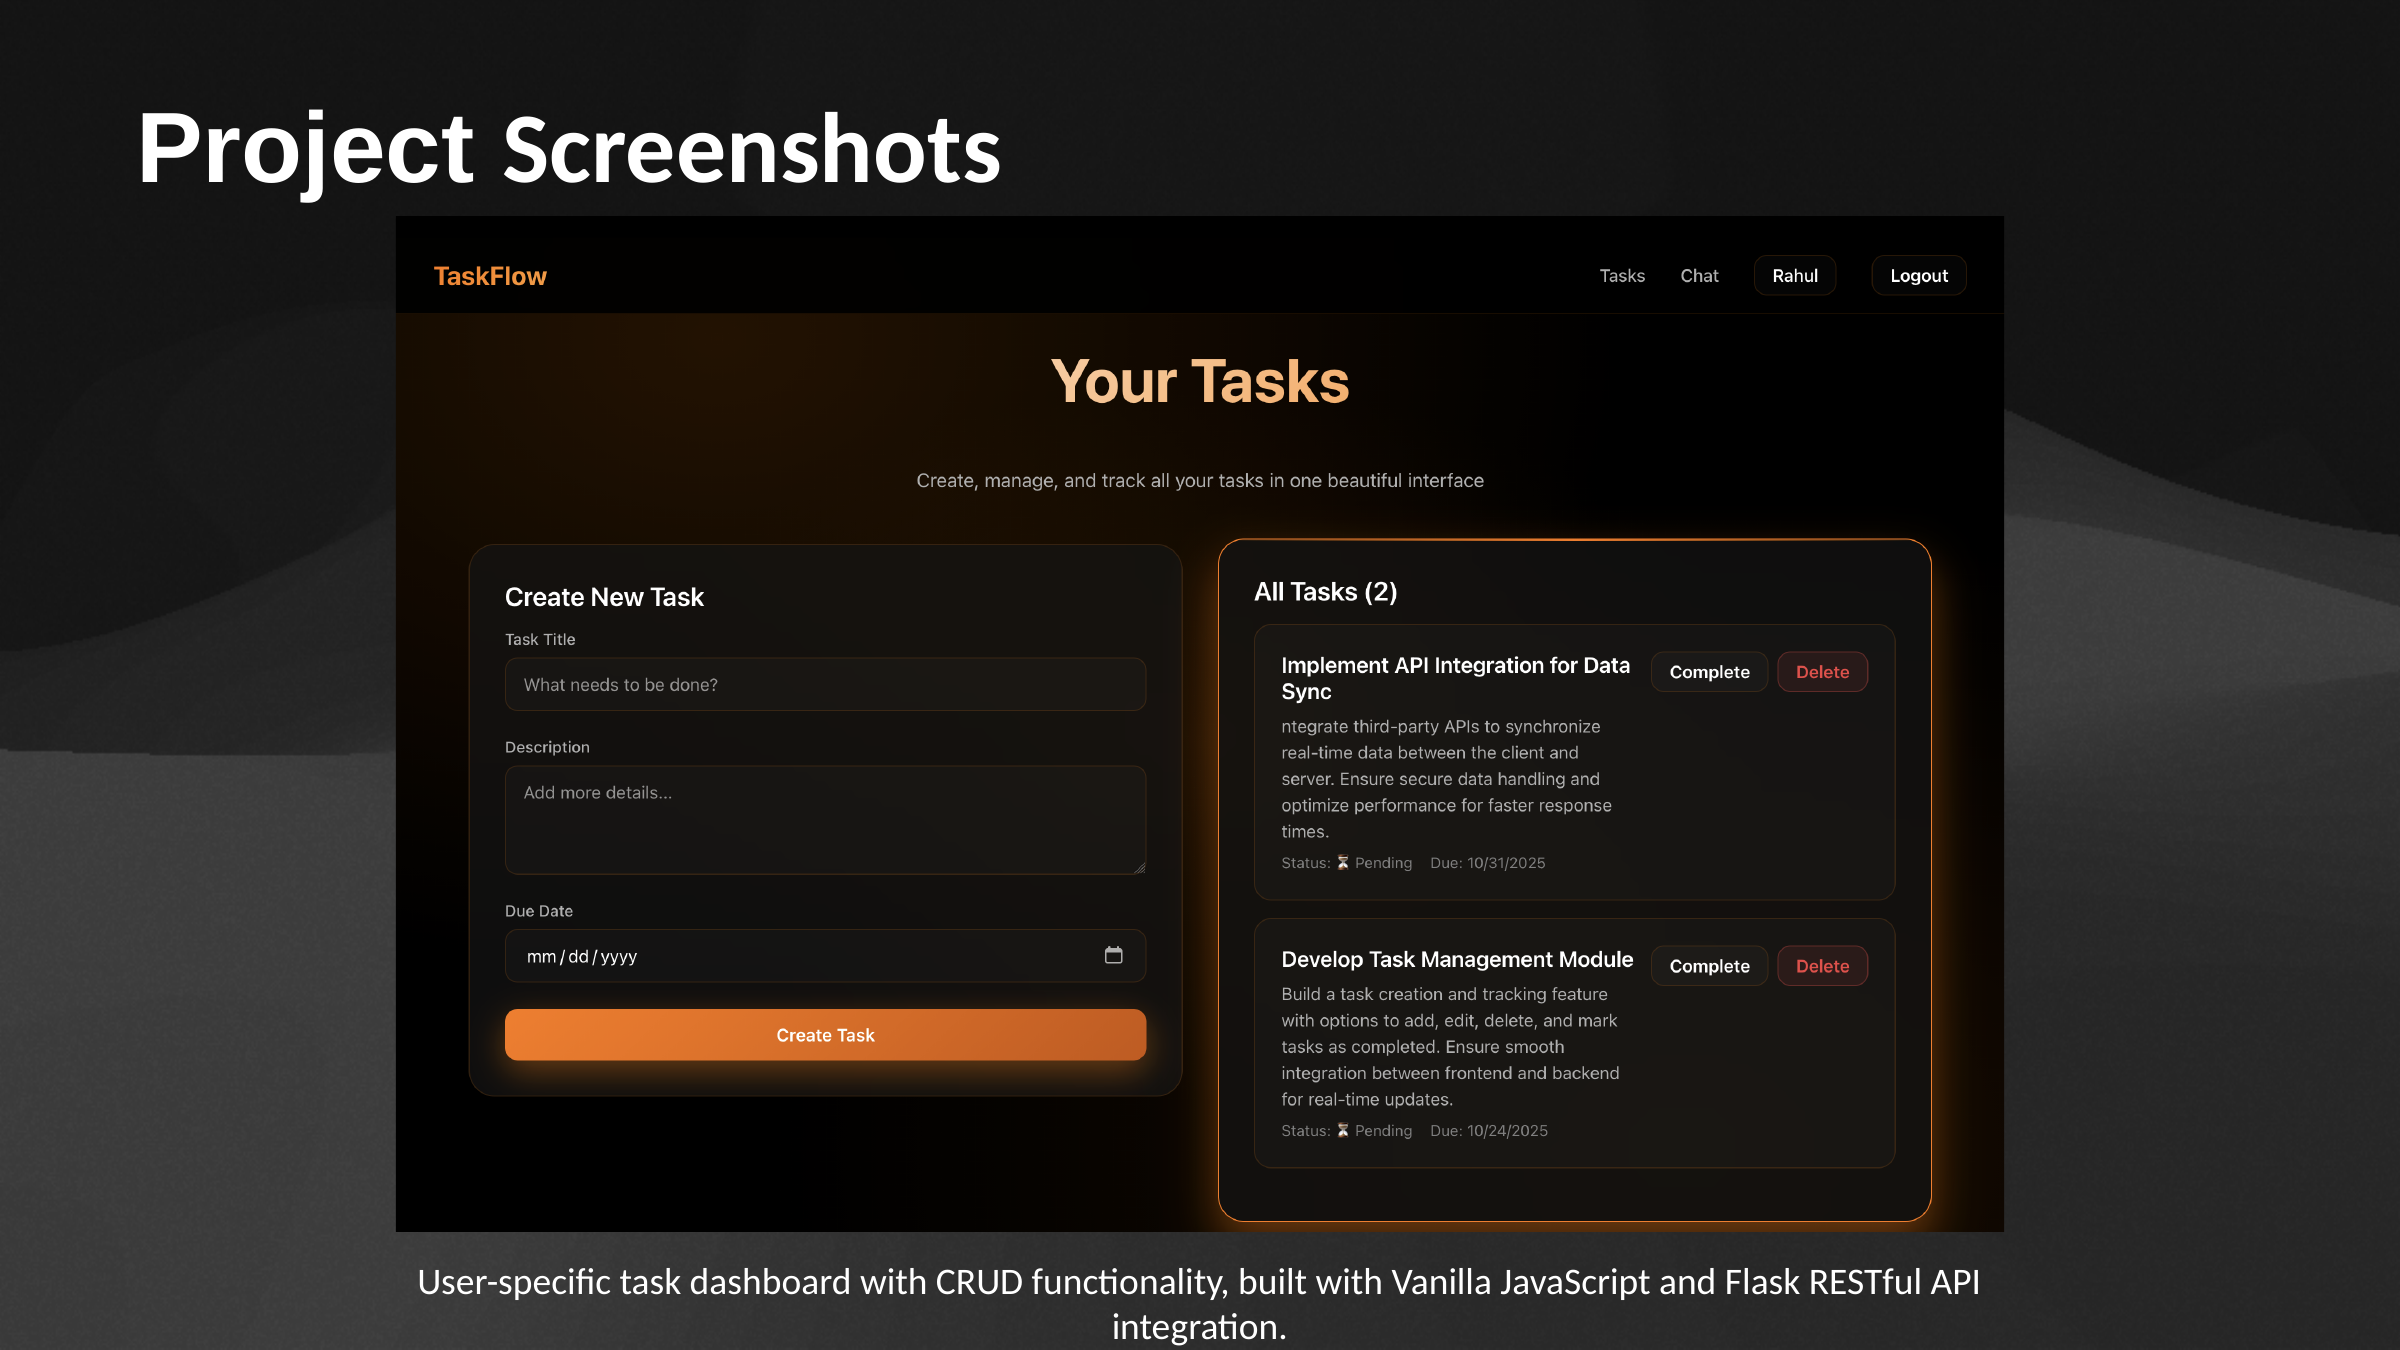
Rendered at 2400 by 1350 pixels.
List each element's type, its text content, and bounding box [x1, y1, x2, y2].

text_box Project Screenshots [128, 75, 1011, 210]
picture [0, 0, 2400, 1350]
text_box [395, 216, 2005, 1350]
